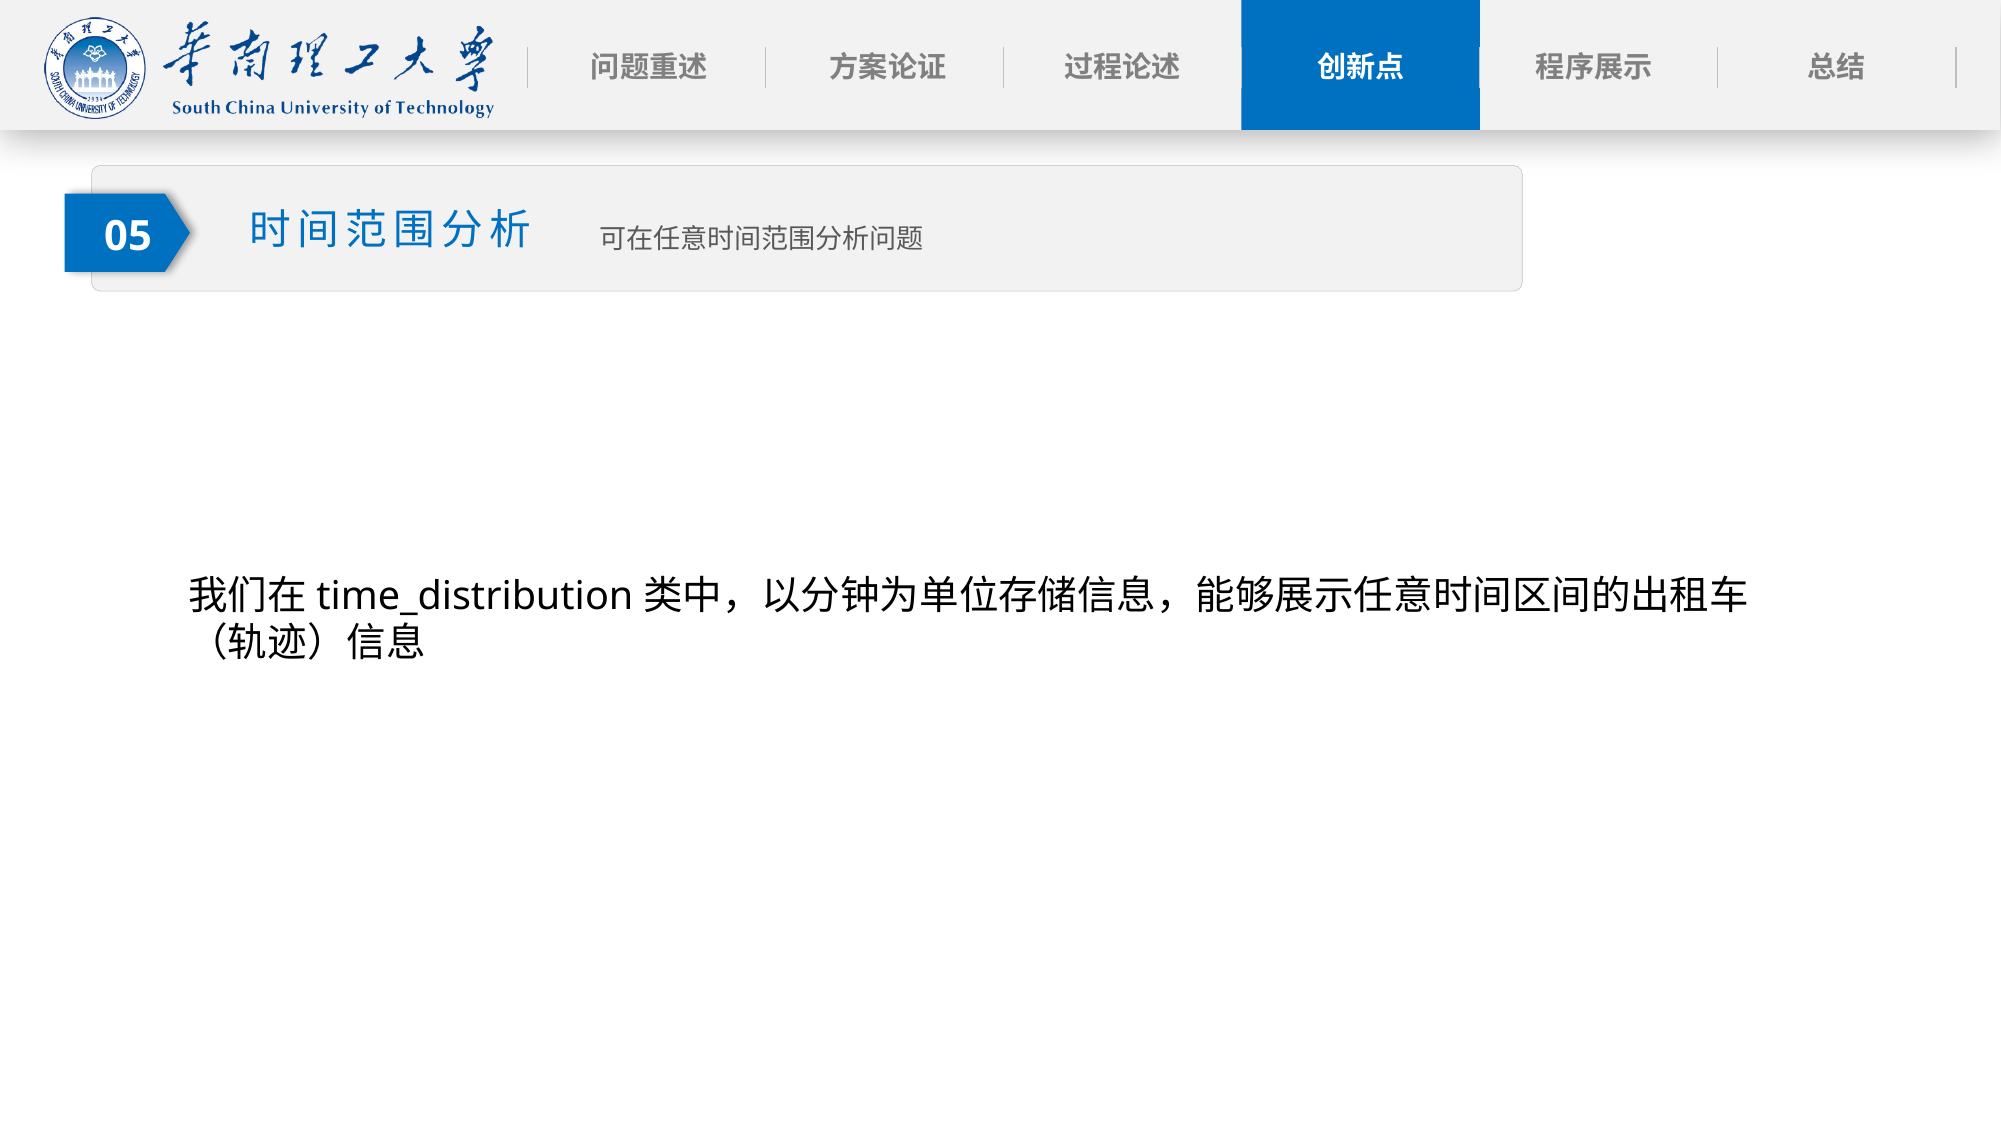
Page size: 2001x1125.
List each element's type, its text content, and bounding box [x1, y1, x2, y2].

text_box 我们在time_distribution类中，以分钟为单位存储信息，能够展示任意时间区间的出租车（轨迹）信息 [173, 562, 1826, 673]
picture [44, 17, 494, 119]
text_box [64, 165, 1584, 291]
